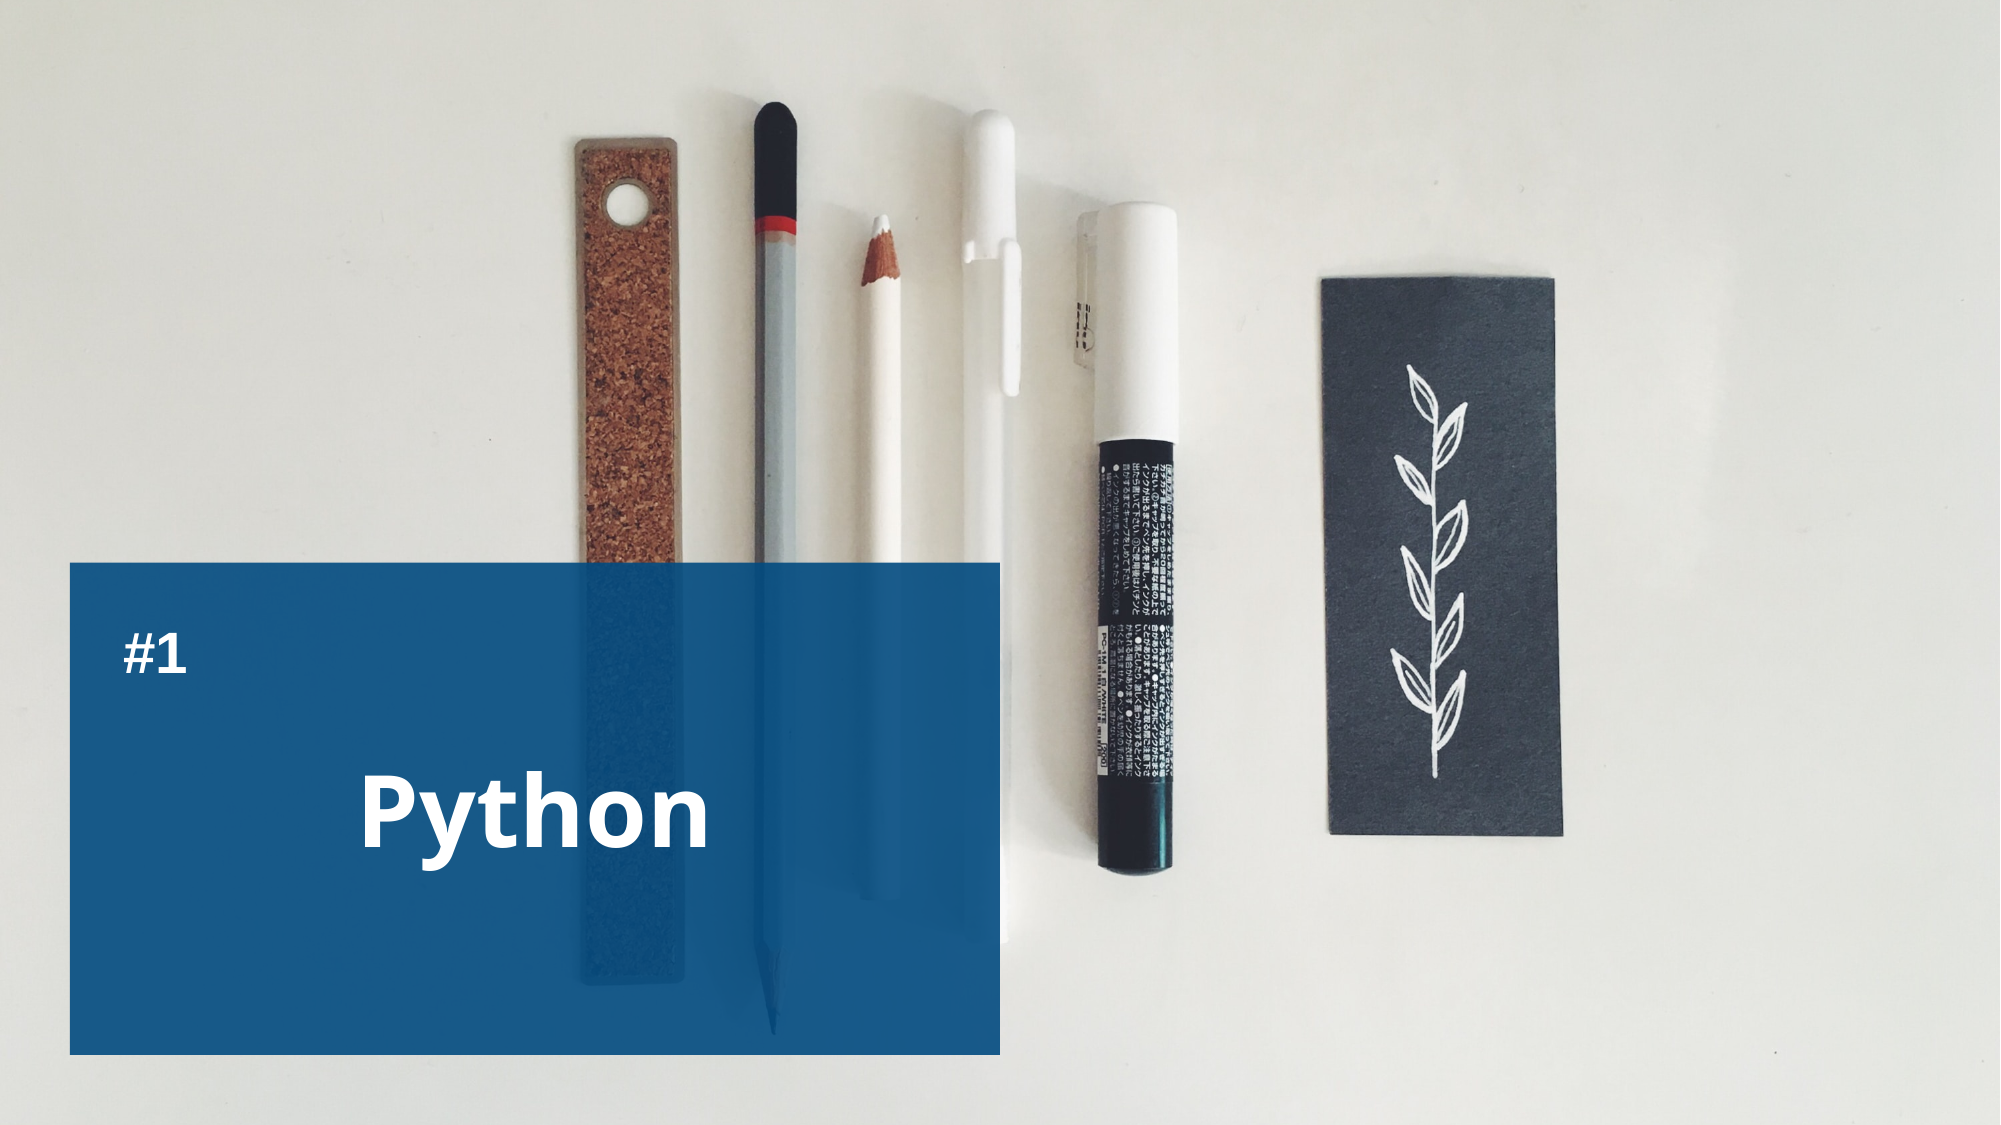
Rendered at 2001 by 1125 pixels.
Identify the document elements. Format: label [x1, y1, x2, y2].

picture [0, 0, 2000, 1125]
text_box [69, 562, 1000, 1055]
